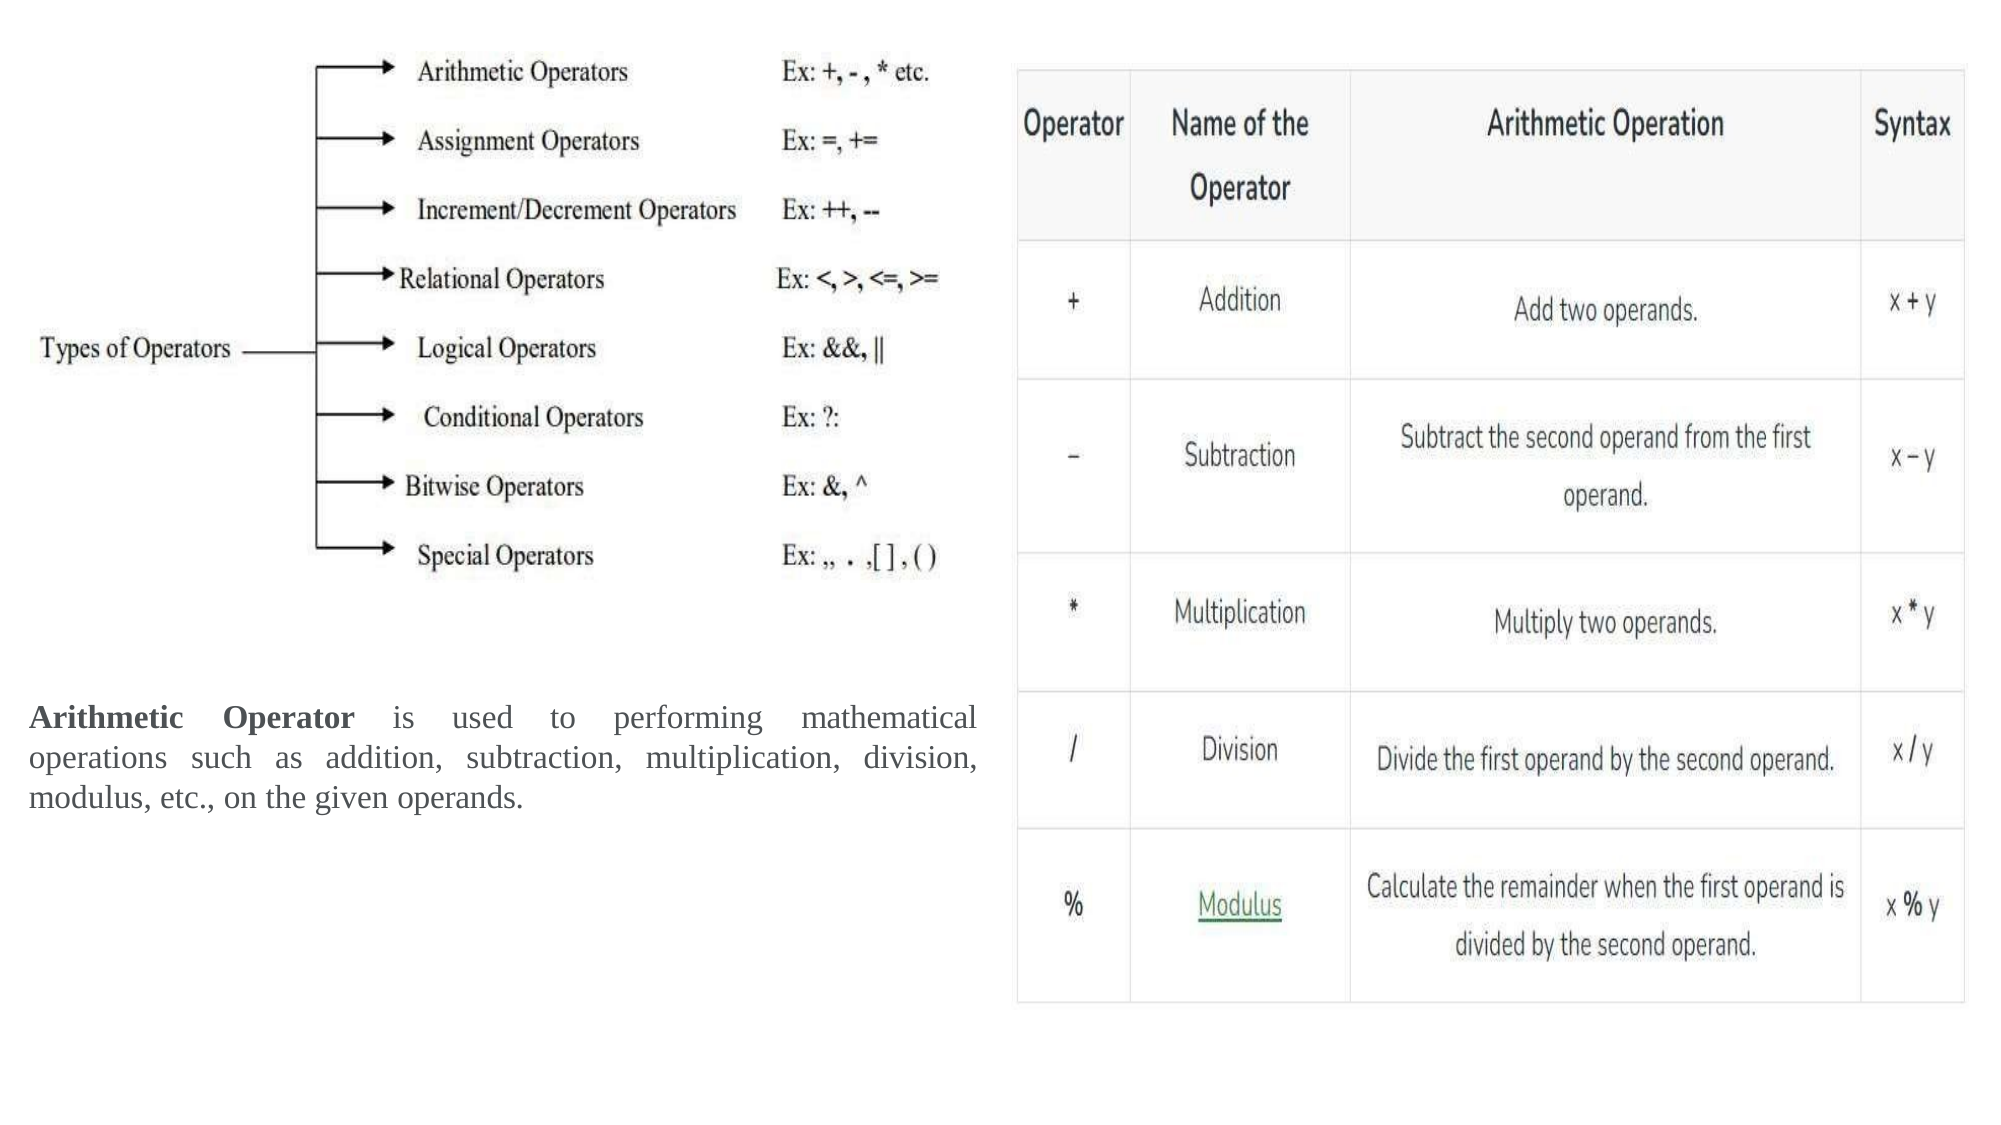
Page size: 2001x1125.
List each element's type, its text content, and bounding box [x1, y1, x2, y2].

picture [29, 51, 941, 583]
text_box Arithmetic Operator is used to performing mathematical operations such as addition, subtraction, multiplication, division, modulus, etc., on the given operands. [26, 692, 979, 815]
picture [1010, 63, 1970, 1011]
